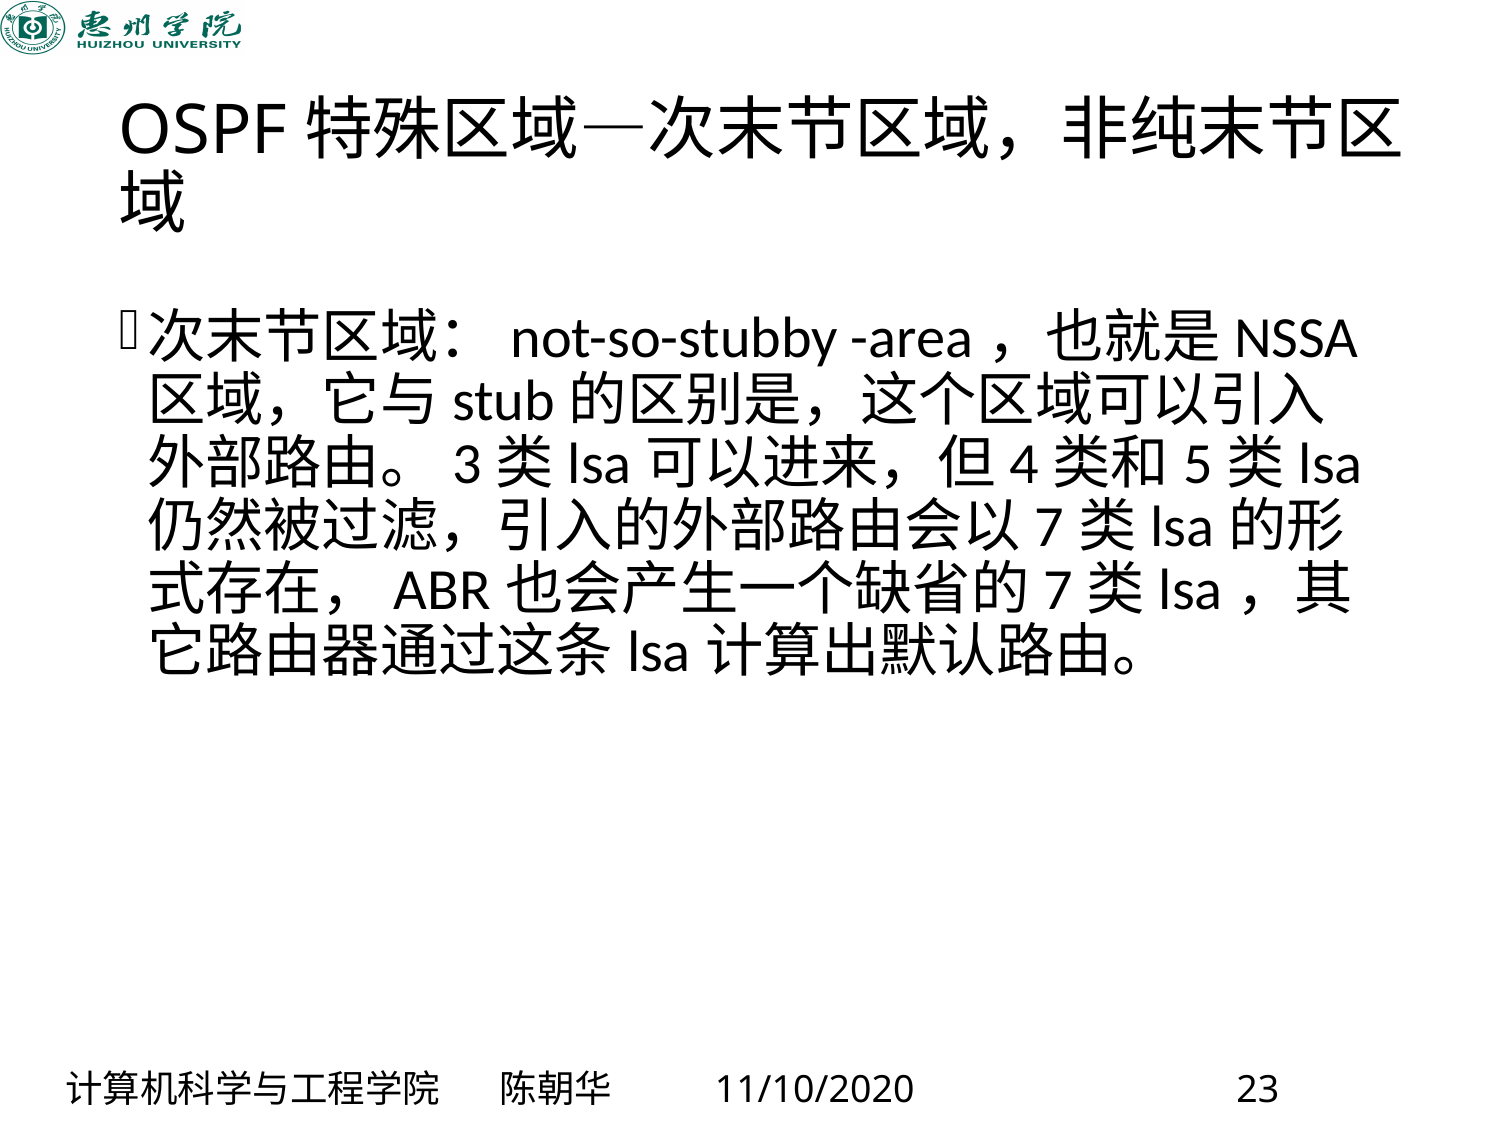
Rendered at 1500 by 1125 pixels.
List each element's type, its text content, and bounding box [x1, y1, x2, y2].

text_box 计算机科学与工程学院 陈朝华 11/10/2020 23 [50, 1057, 1398, 1125]
list 次末节区域：not-so-stubby -area，也就是NSSA区域，它与stub的区别是，这个区域可以引入外部路由。3类lsa可以进来，但4类和5类lsa仍然被过滤，引入的外部路由会以7类lsa的形式存在，ABR也会产生一个缺省的7类lsa，其它路由器通过这条lsa计算出默认路由。 [103, 299, 1398, 1014]
title OSPF特殊区域—次末节区域，非纯末节区域 [103, 60, 1444, 278]
picture [0, 0, 244, 55]
